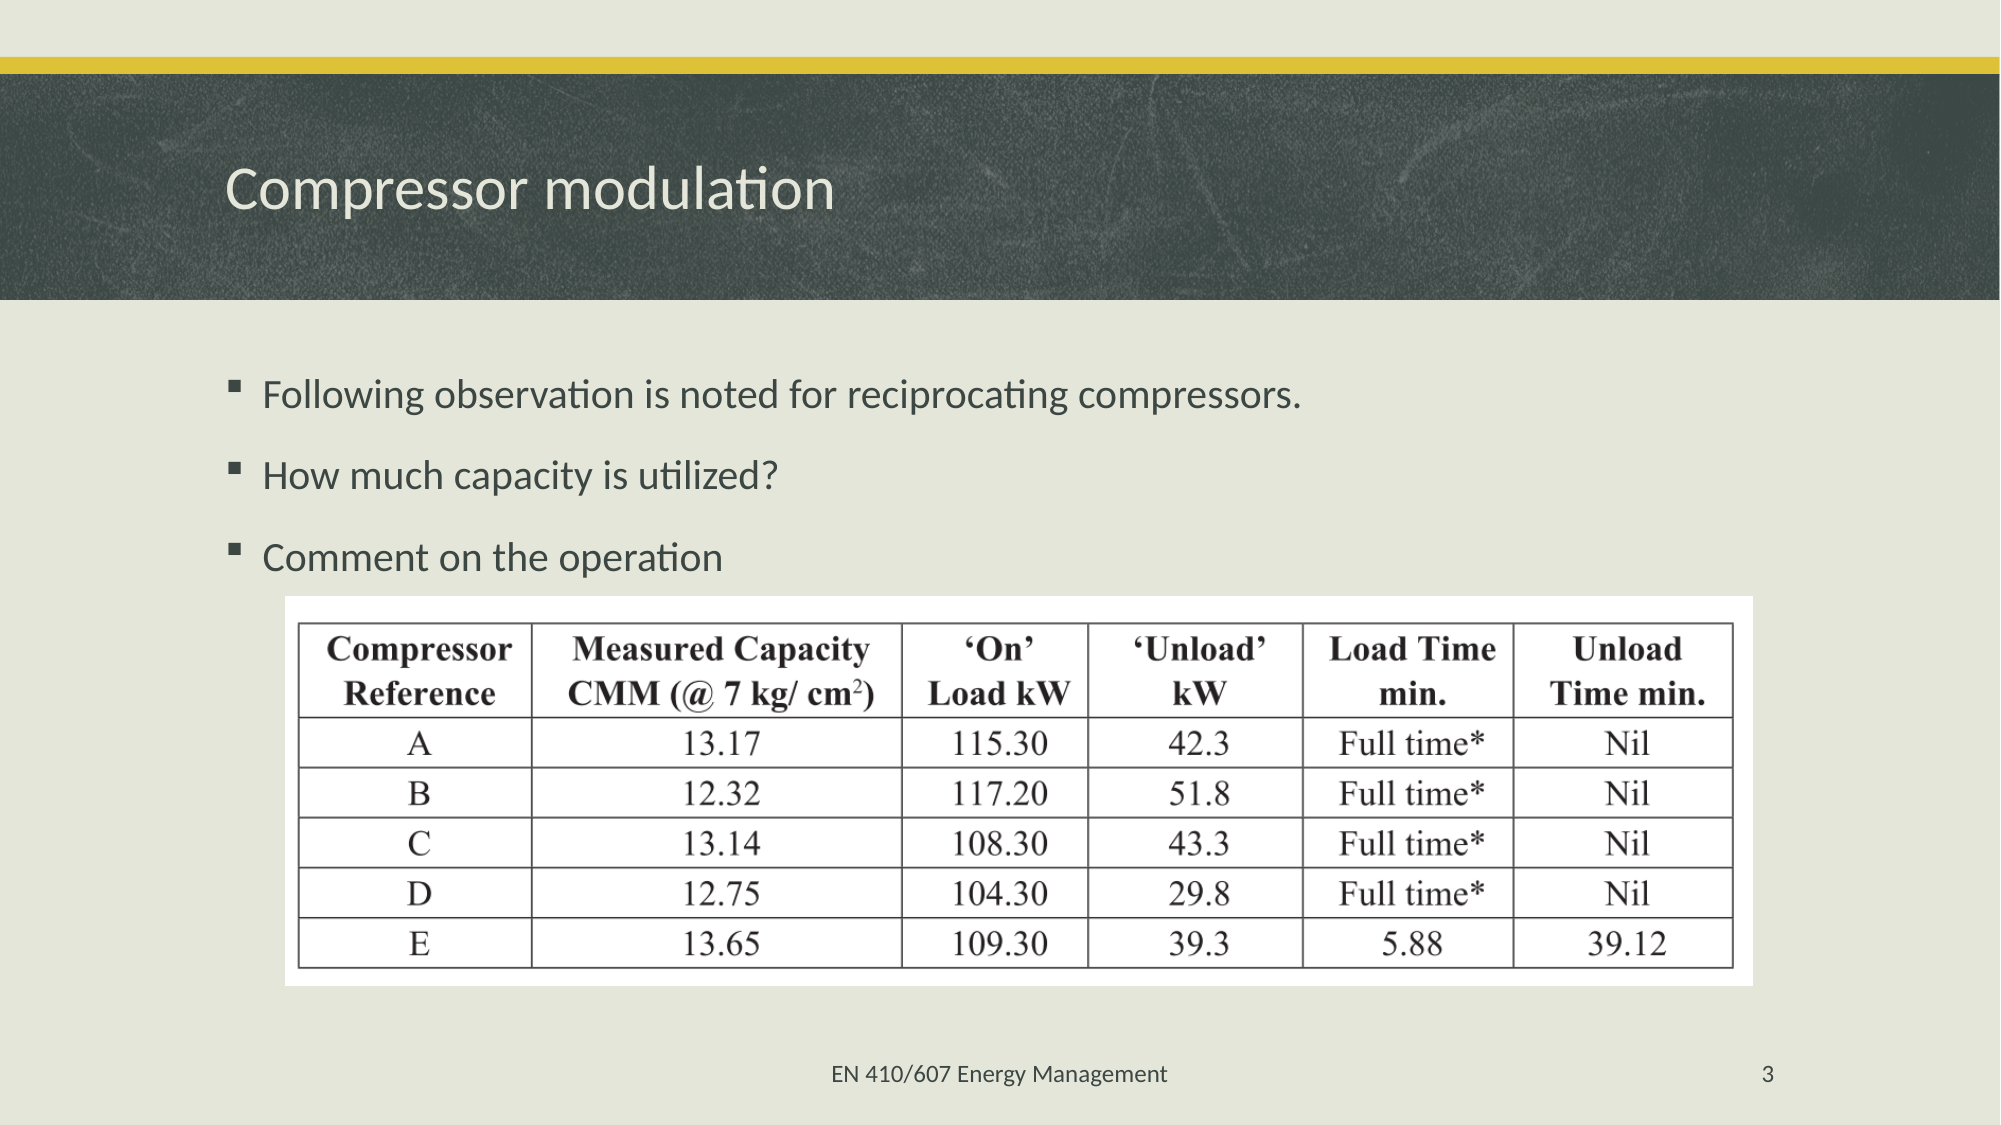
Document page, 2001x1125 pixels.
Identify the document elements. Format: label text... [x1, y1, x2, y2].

slide_number 3 [1466, 1042, 1790, 1103]
title Compressor modulation [210, 76, 1790, 300]
picture [285, 596, 1753, 987]
footer EN 410/607 Energy Management [533, 1042, 1466, 1103]
picture [0, 74, 2000, 300]
list Following observation is noted for reciprocating compressors. How much capacity is utilized? Comment on the operation [210, 359, 1790, 1014]
